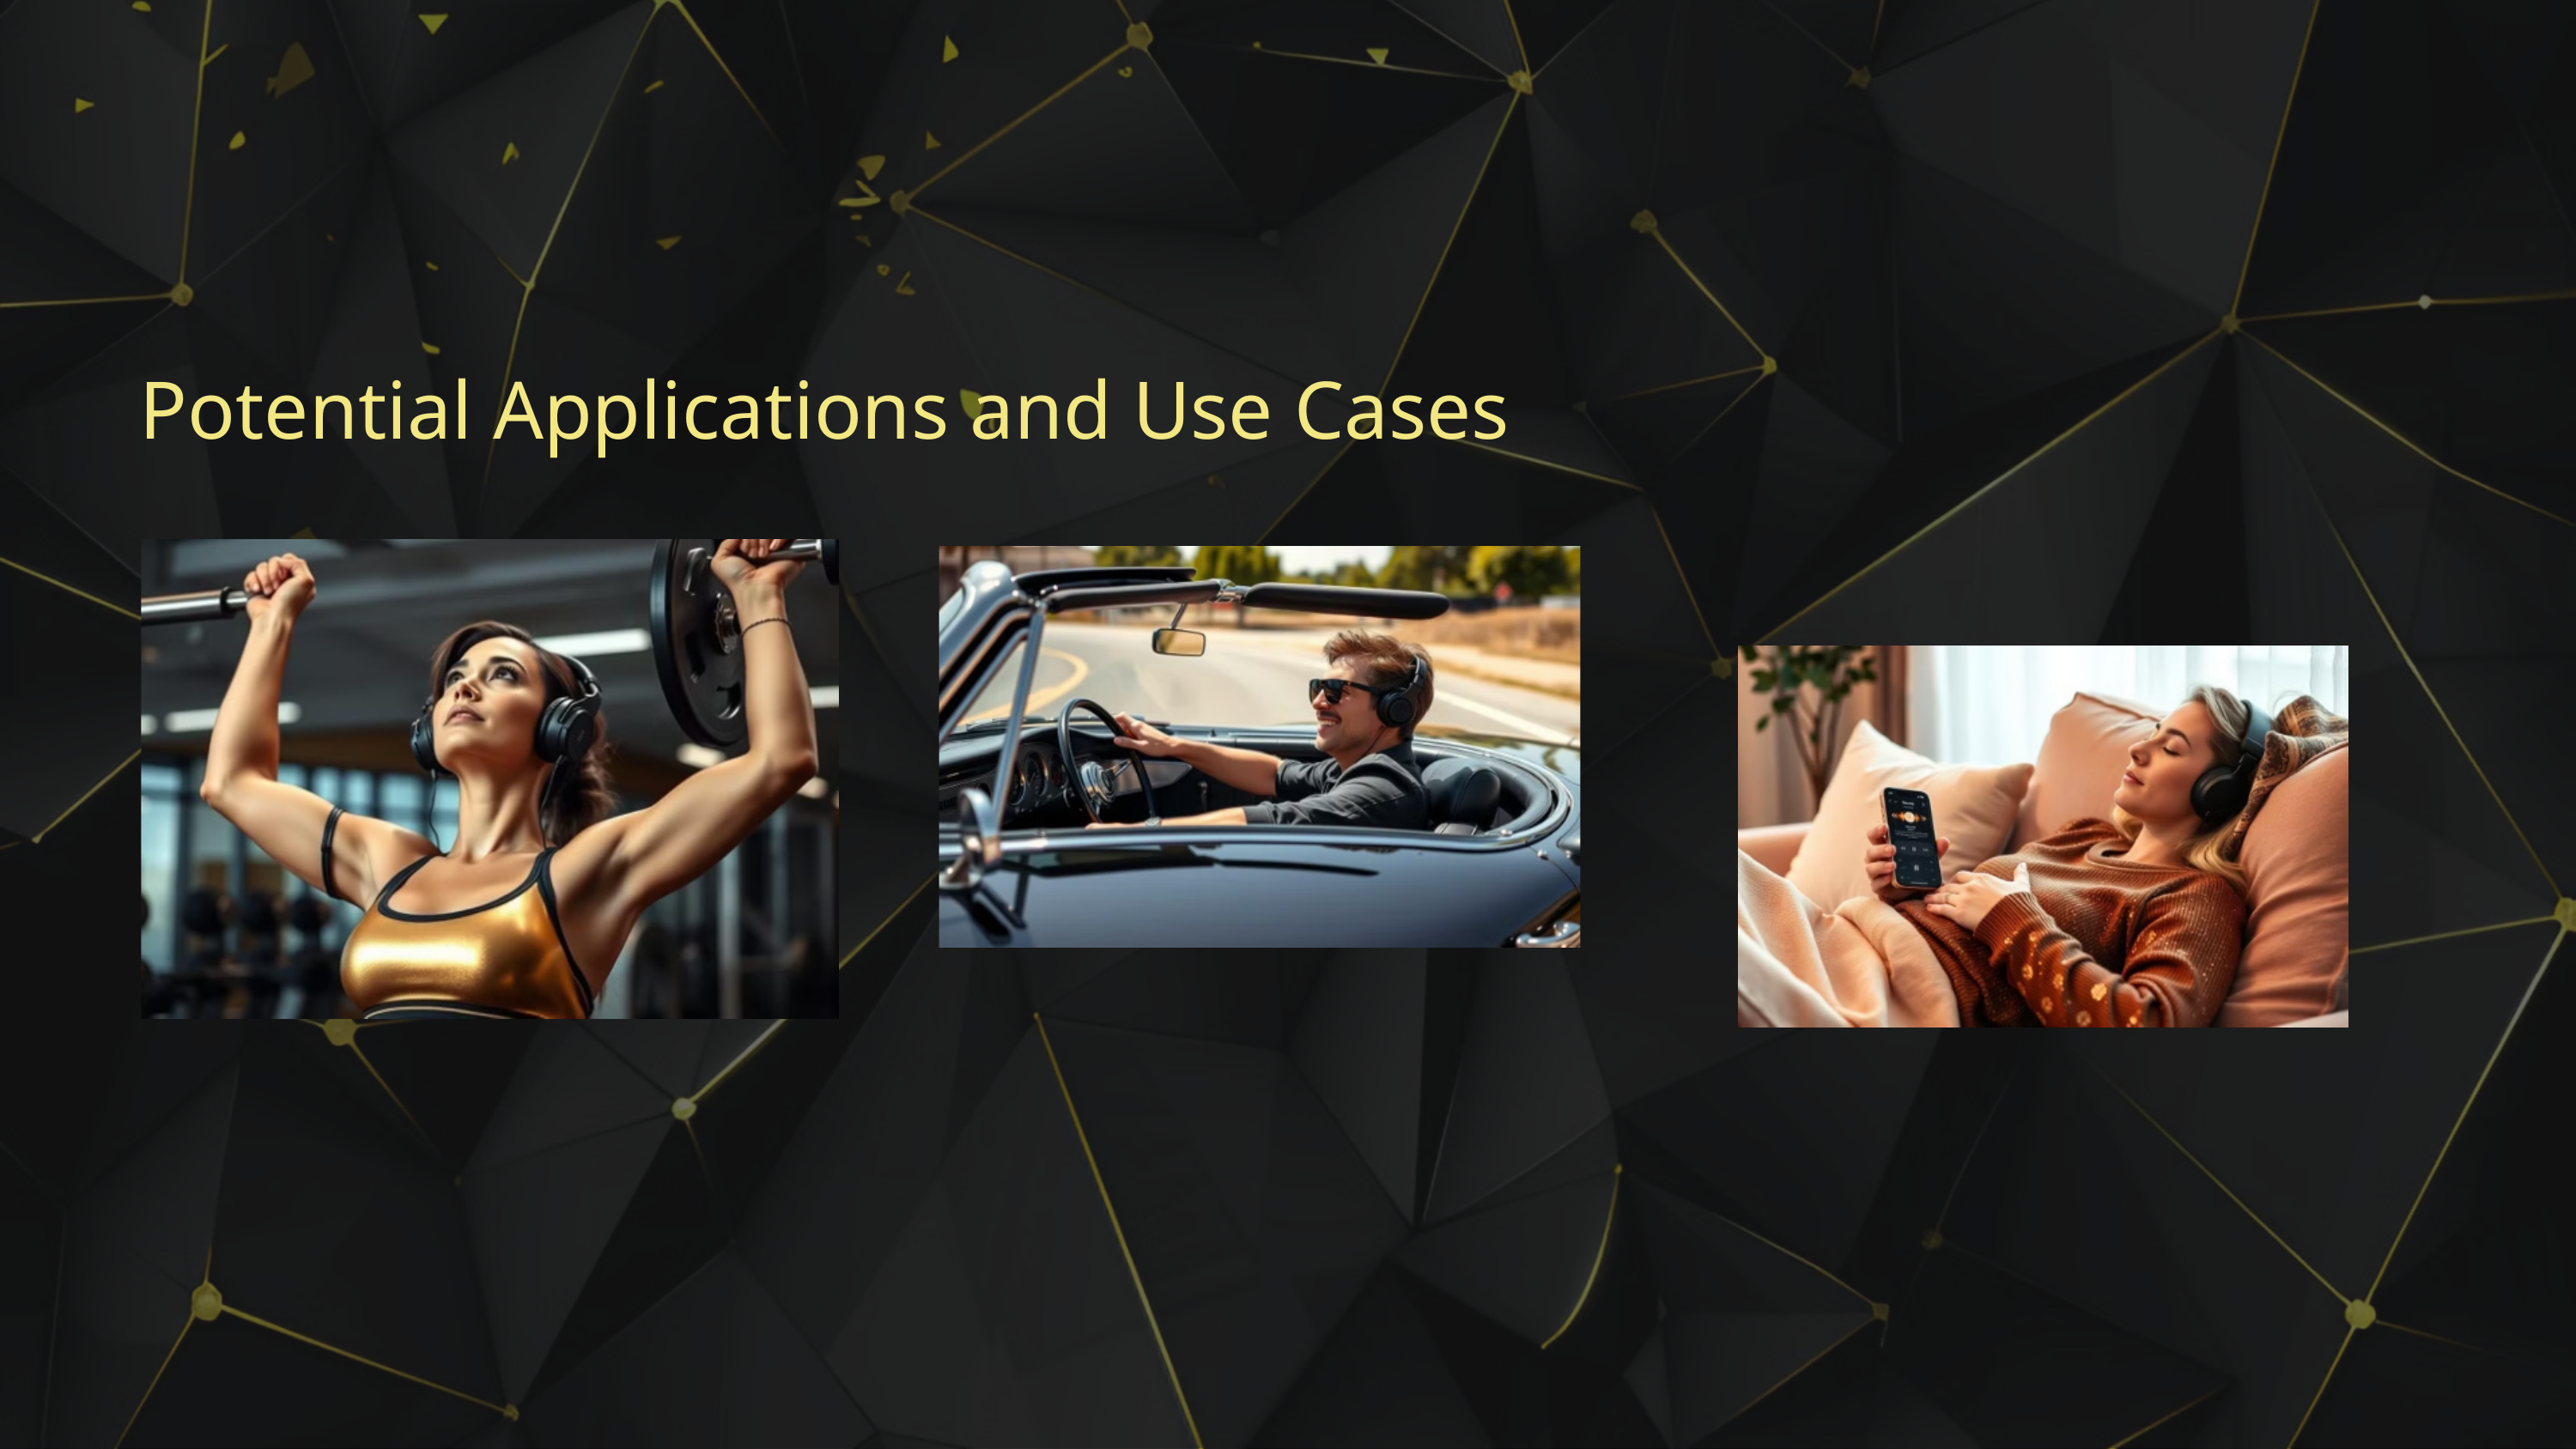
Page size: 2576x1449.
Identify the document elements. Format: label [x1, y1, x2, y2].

text_box [139, 356, 1558, 457]
text_box [0, 0, 2576, 1449]
